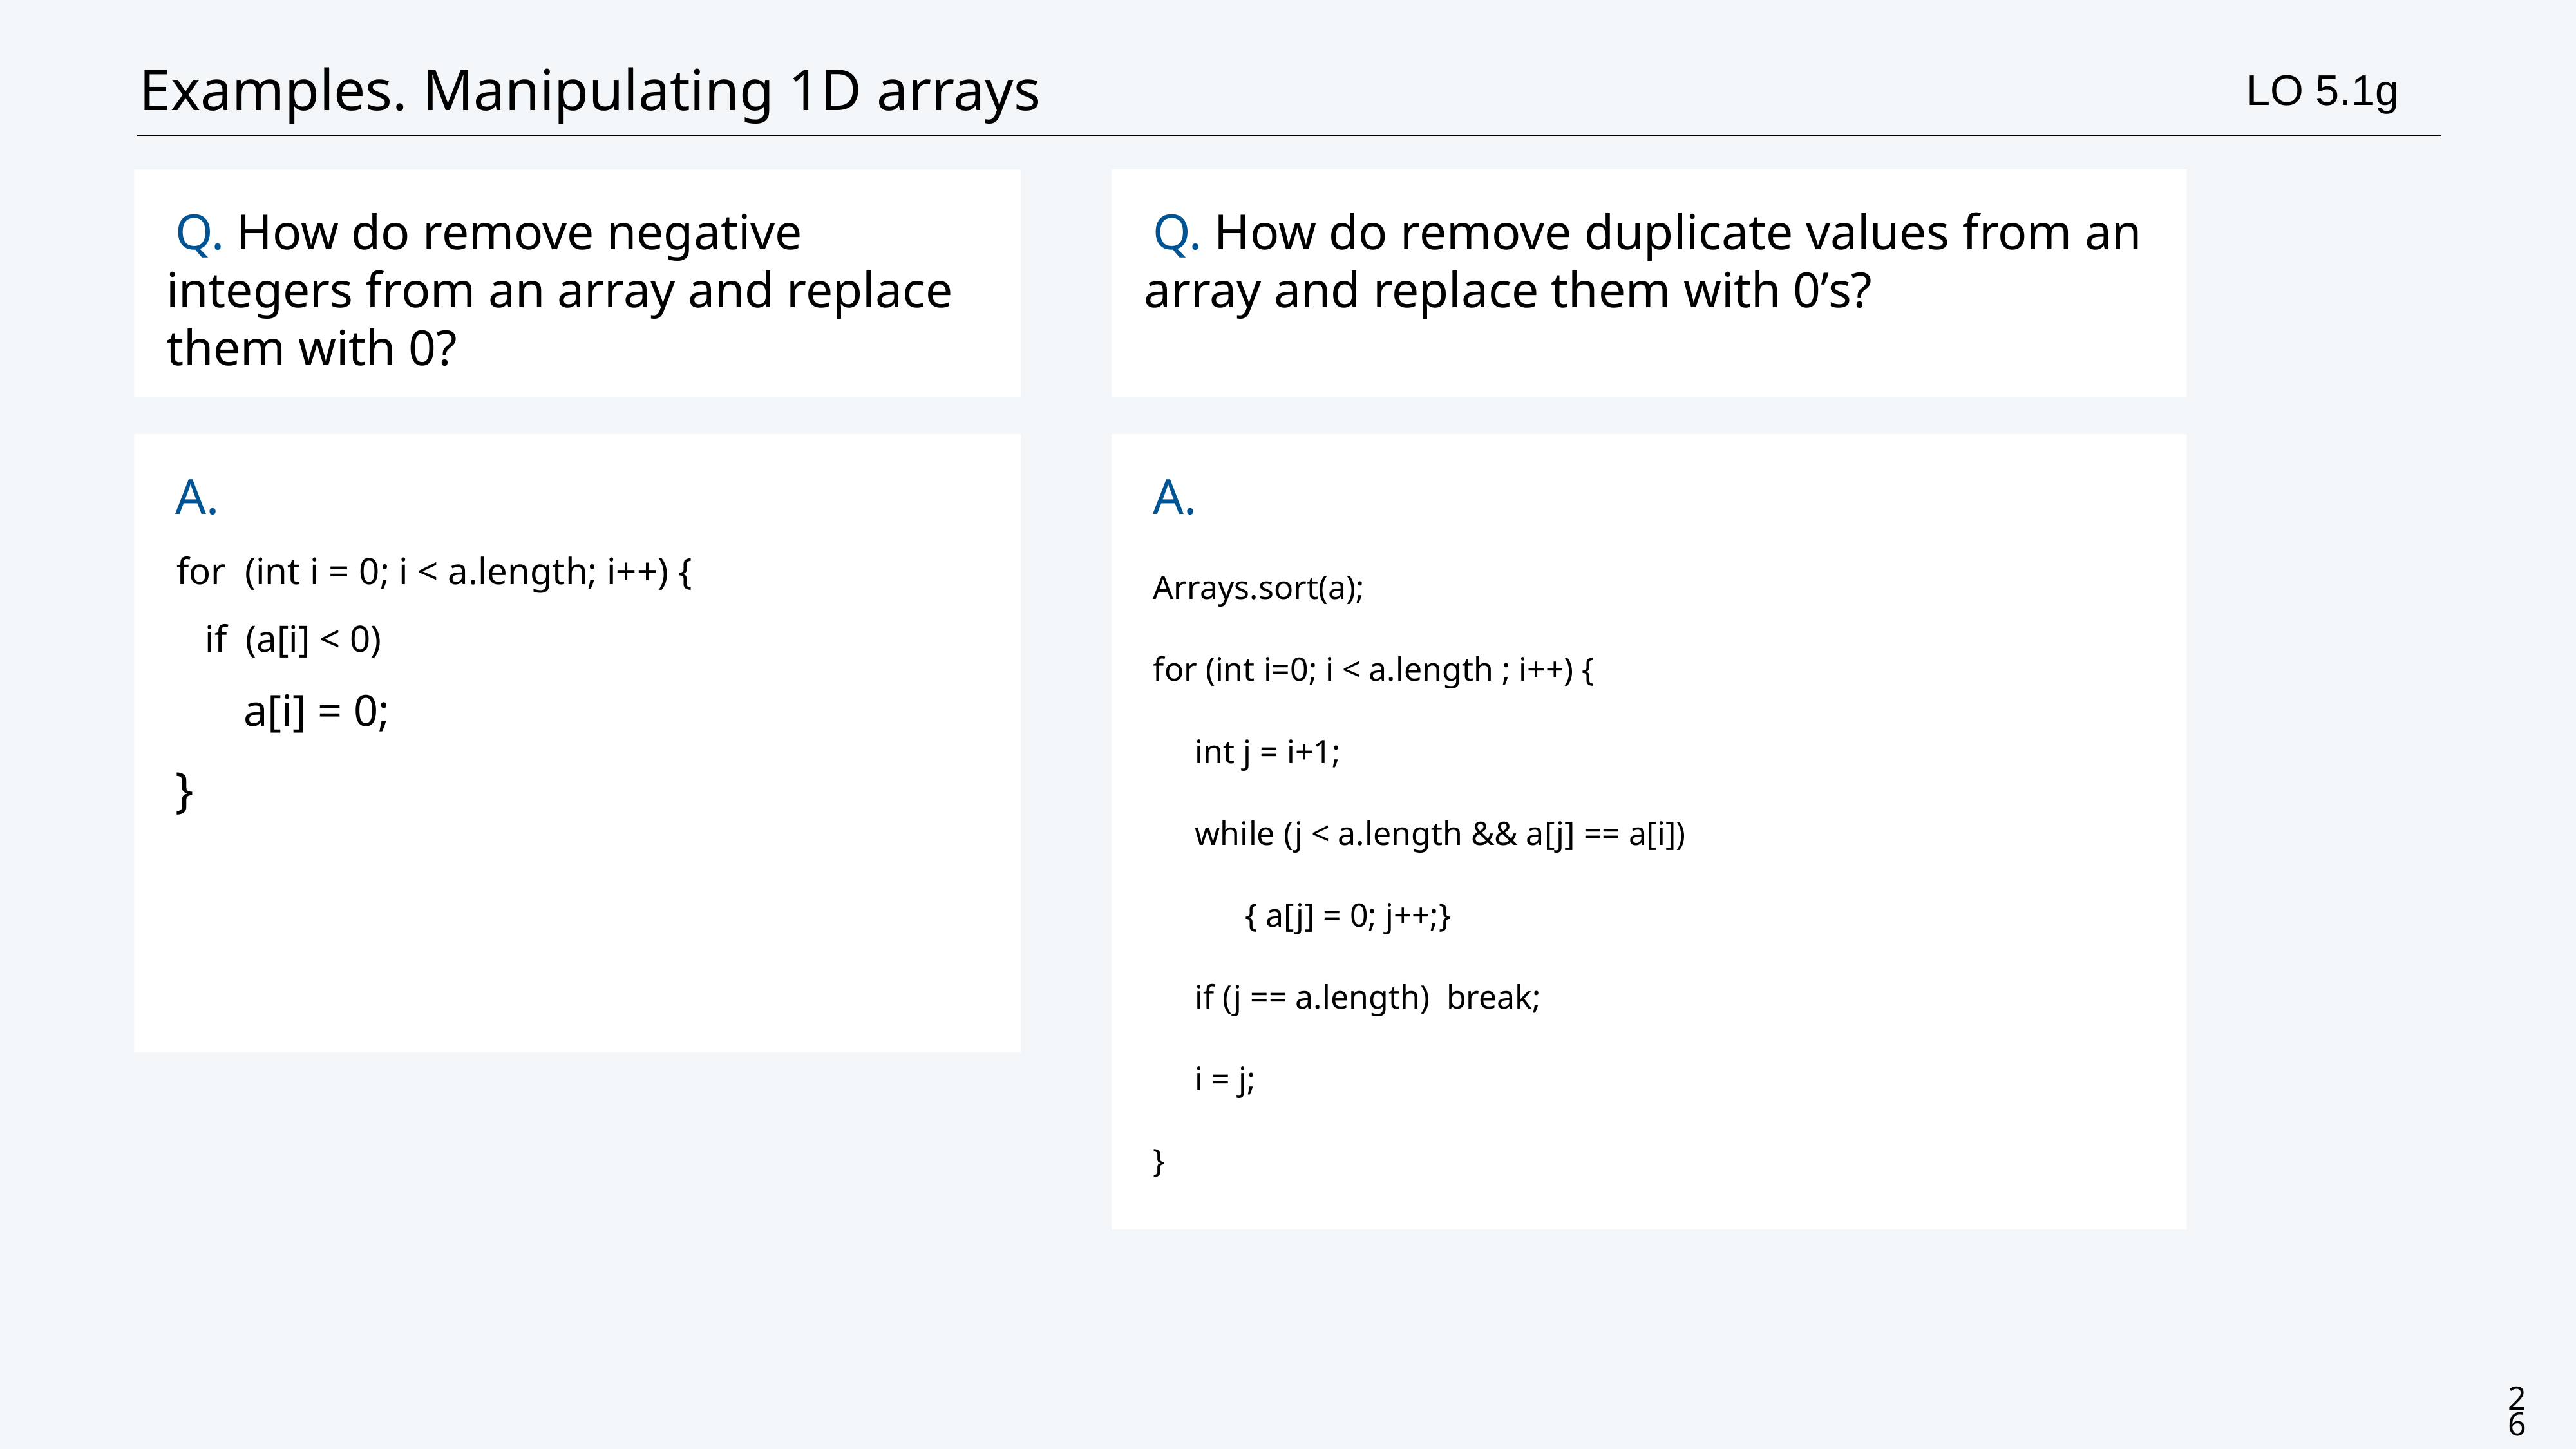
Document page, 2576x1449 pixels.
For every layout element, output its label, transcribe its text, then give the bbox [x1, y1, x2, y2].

text_box A. Arrays.sort(a); for (int i=0; i < a.length ; i++) { int j = i+1; while (j < a.length && a[j] == a[i]) { a[j] = 0; j++;} if (j == a.length) break; i = j; } } [1112, 434, 2187, 1230]
text_box Q. How do remove duplicate values from an array and replace them with 0’s? [1112, 169, 2187, 397]
slide_number 26 [2503, 1379, 2546, 1426]
title Examples. Manipulating 1D arrays [133, 39, 2320, 136]
list Q. How do remove negative integers from an array and replace them with 0? [133, 169, 1021, 397]
text_box A. for (int i = 0; i < a.length; i++) { if (a[i] < 0) a[i] = 0; } [134, 434, 1021, 1053]
text_box LO 5.1g [2241, 57, 2530, 119]
